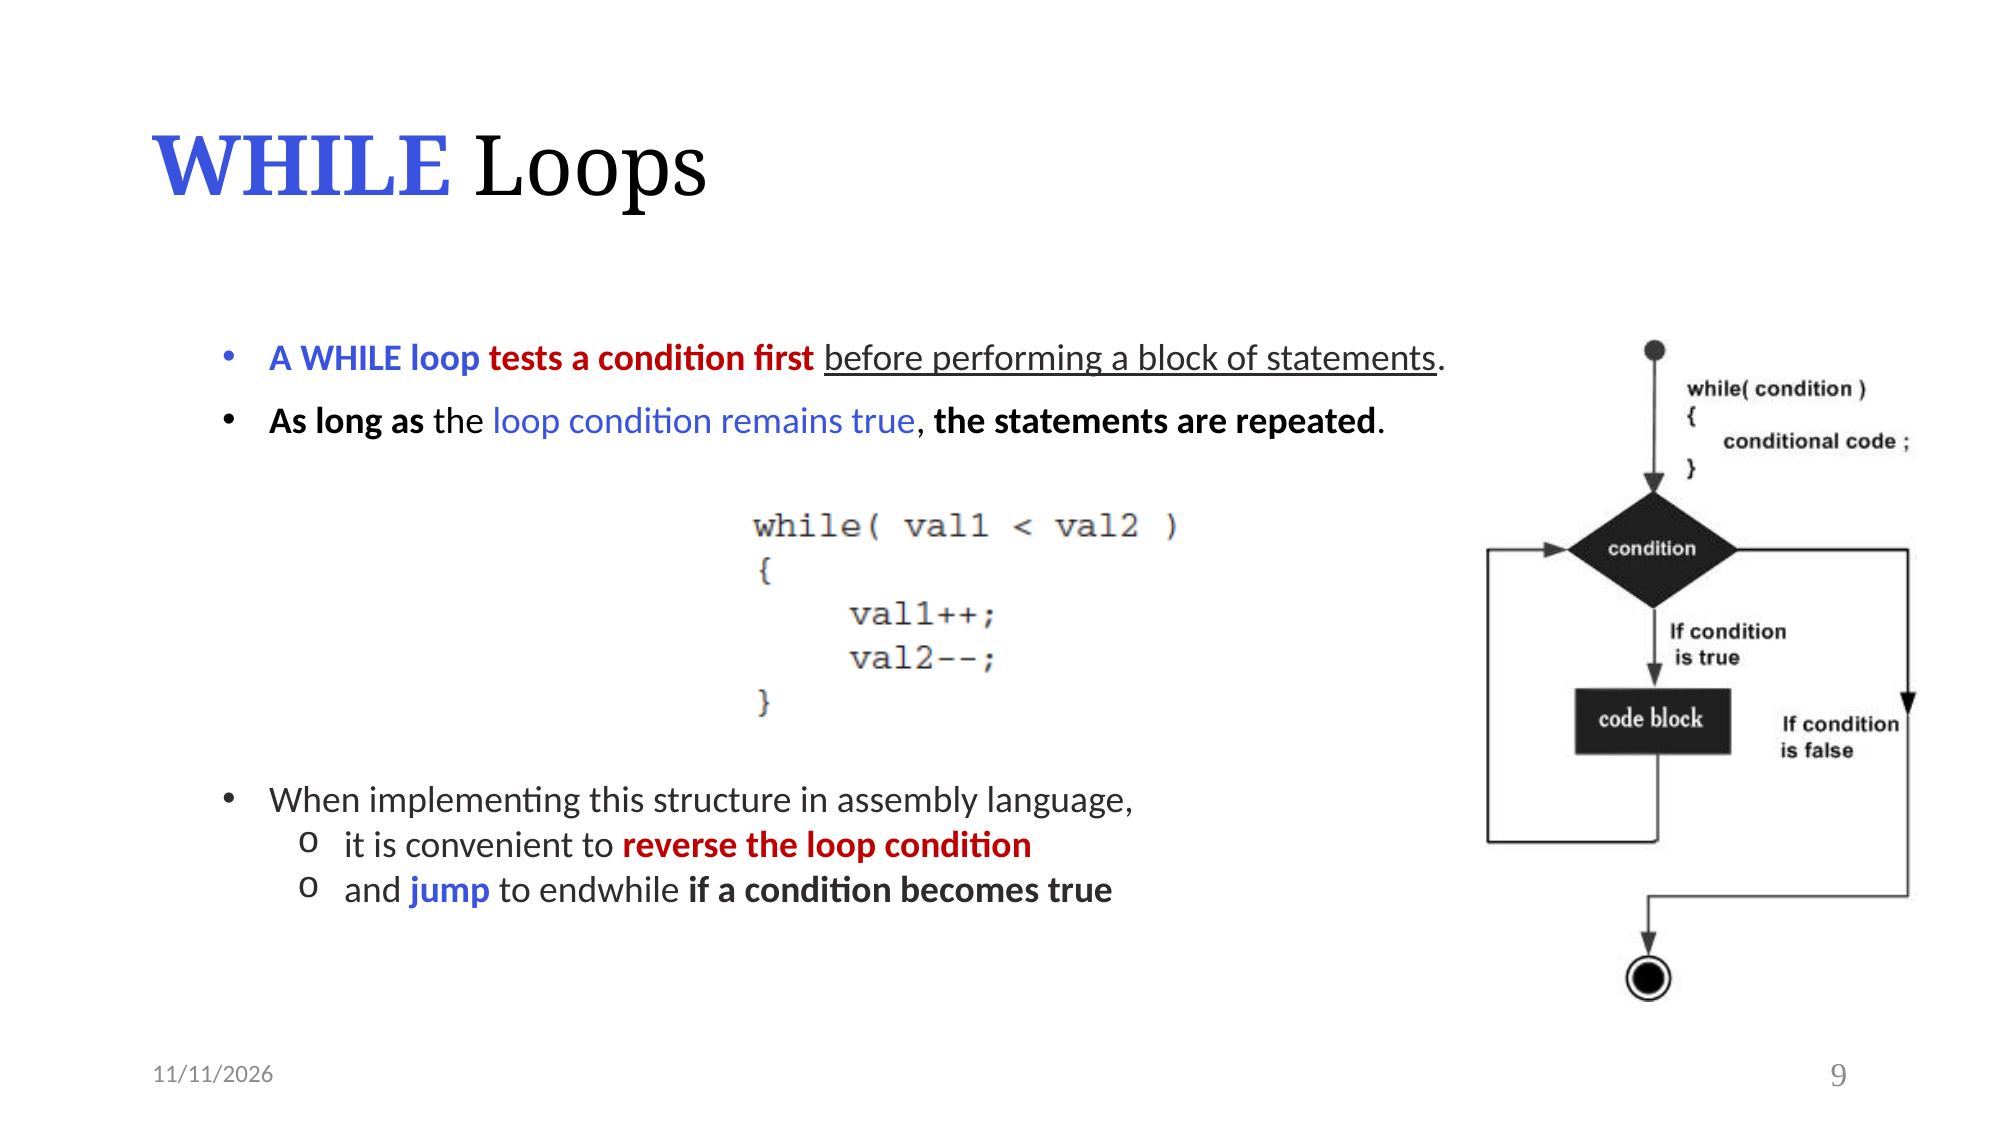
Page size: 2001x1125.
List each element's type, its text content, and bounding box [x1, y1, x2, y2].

slide_number 9 [1412, 1042, 1863, 1103]
text_box A WHILE loop tests a condition first before performing a block of statements. As long as the loop condition remains true, the statements are repeated. [207, 307, 1528, 494]
picture [709, 495, 1291, 732]
title WHILE Loops [137, 59, 1863, 278]
picture [1486, 339, 1917, 1002]
text_box When implementing this structure in assembly language, it is convenient to reverse the loop condition and jump to endwhile if a condition becomes true [207, 767, 1486, 918]
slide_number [137, 1042, 588, 1103]
